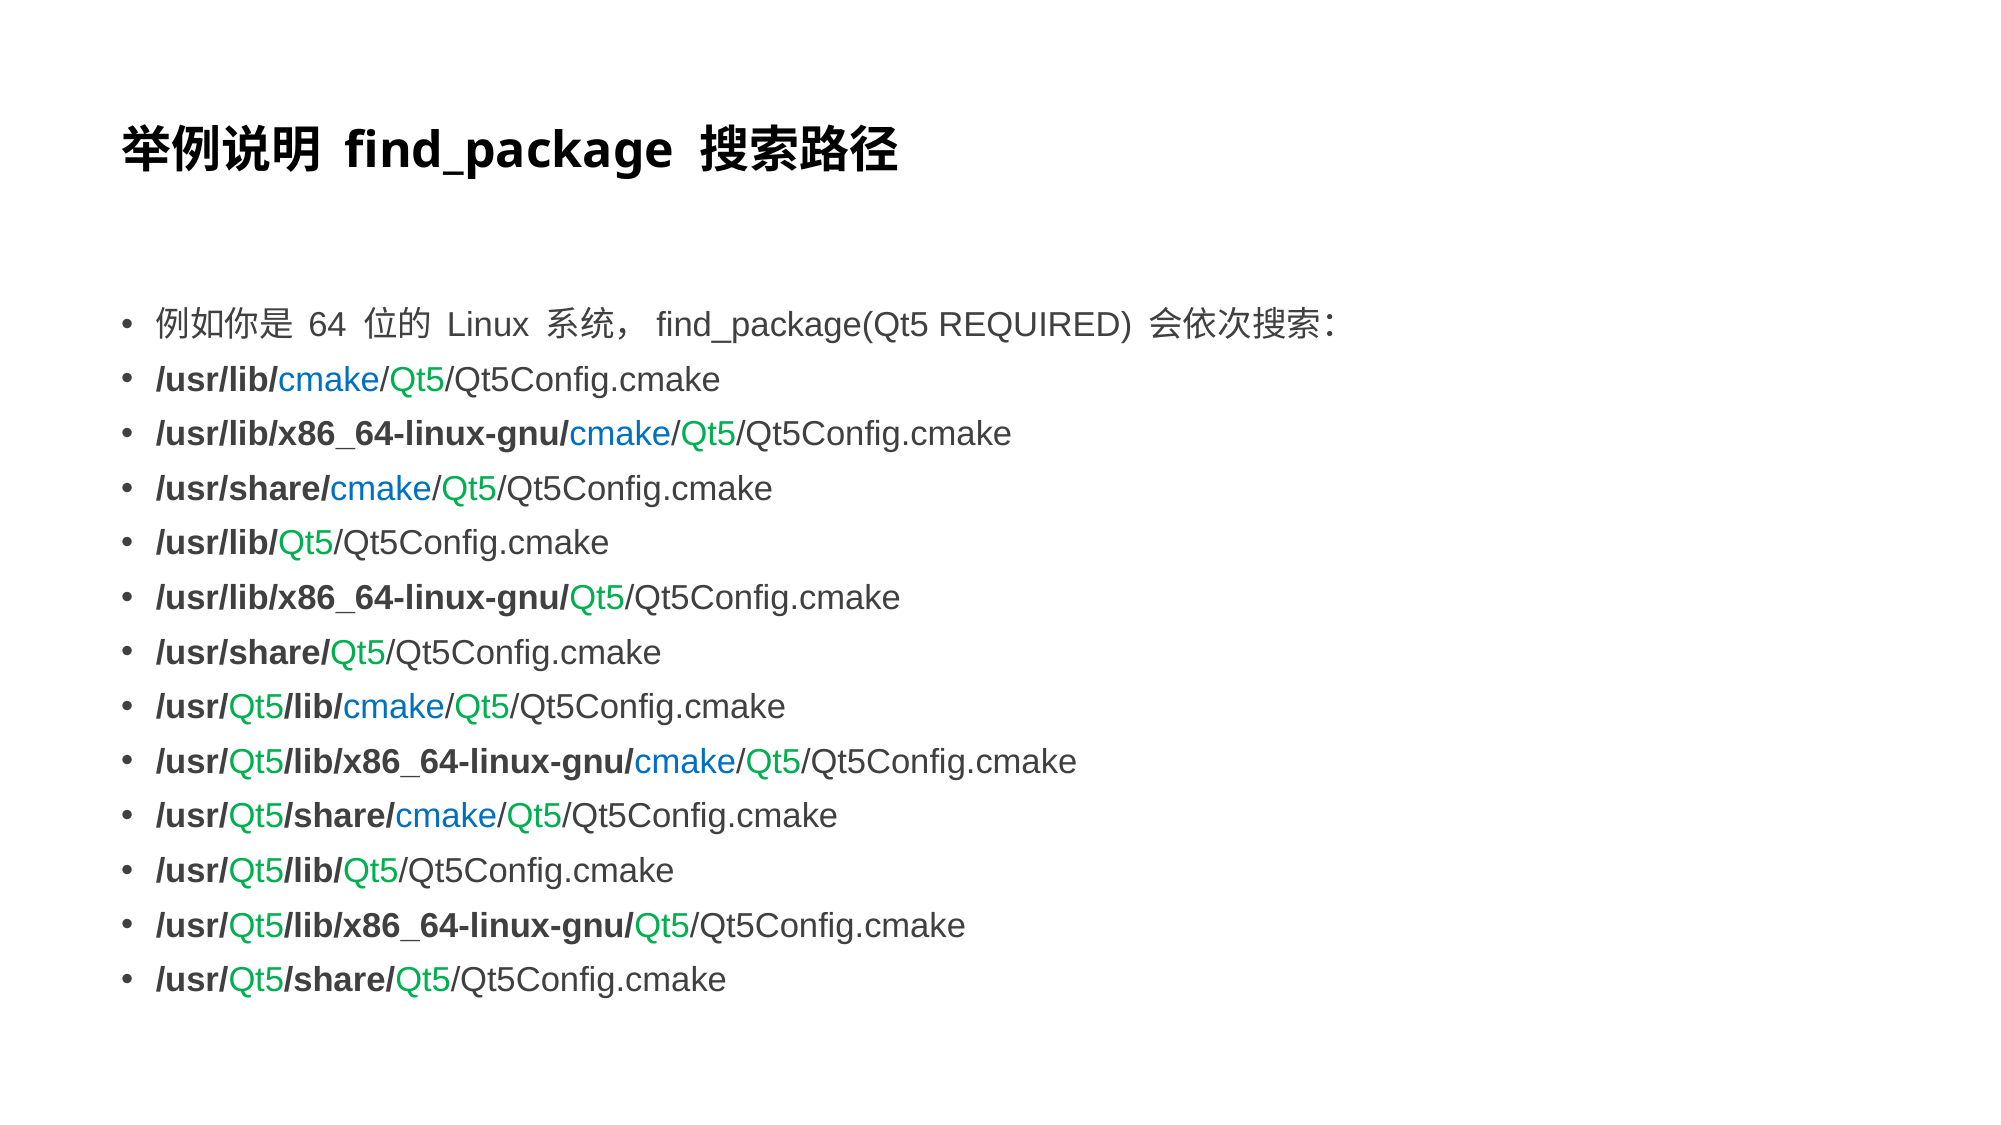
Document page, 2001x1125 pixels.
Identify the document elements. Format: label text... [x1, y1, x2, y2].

title 举例说明 find_package 搜索路径 [106, 42, 1832, 260]
list 例如你是 64 位的 Linux 系统，find_package(Qt5 REQUIRED) 会依次搜索： /usr/lib/cmake/Qt5/Qt5Config.cmake /usr/lib/x86_64-linux-gnu/cmake/Qt5/Qt5Config.cmake /usr/share/cmake/Qt5/Qt5Config.cmake /usr/lib/Qt5/Qt5Config.cmake /usr/lib/x86_64-linux-gnu/Qt5/Qt5Config.cmake /usr/share/Qt5/Qt5Config.cmake /usr/Qt5/lib/cmake/Qt5/Qt5Config.cmake /usr/Qt5/lib/x86_64-linux-gnu/cmake/Qt5/Qt5Config.cmake /usr/Qt5/share/cmake/Qt5/Qt5Config.cmake /usr/Qt5/lib/Qt5/Qt5Config.cmake /usr/Qt5/lib/x86_64-linux-gnu/Qt5/Qt5Config.cmake /usr/Qt5/share/Qt5/Qt5Config.cmake [106, 299, 1832, 1014]
